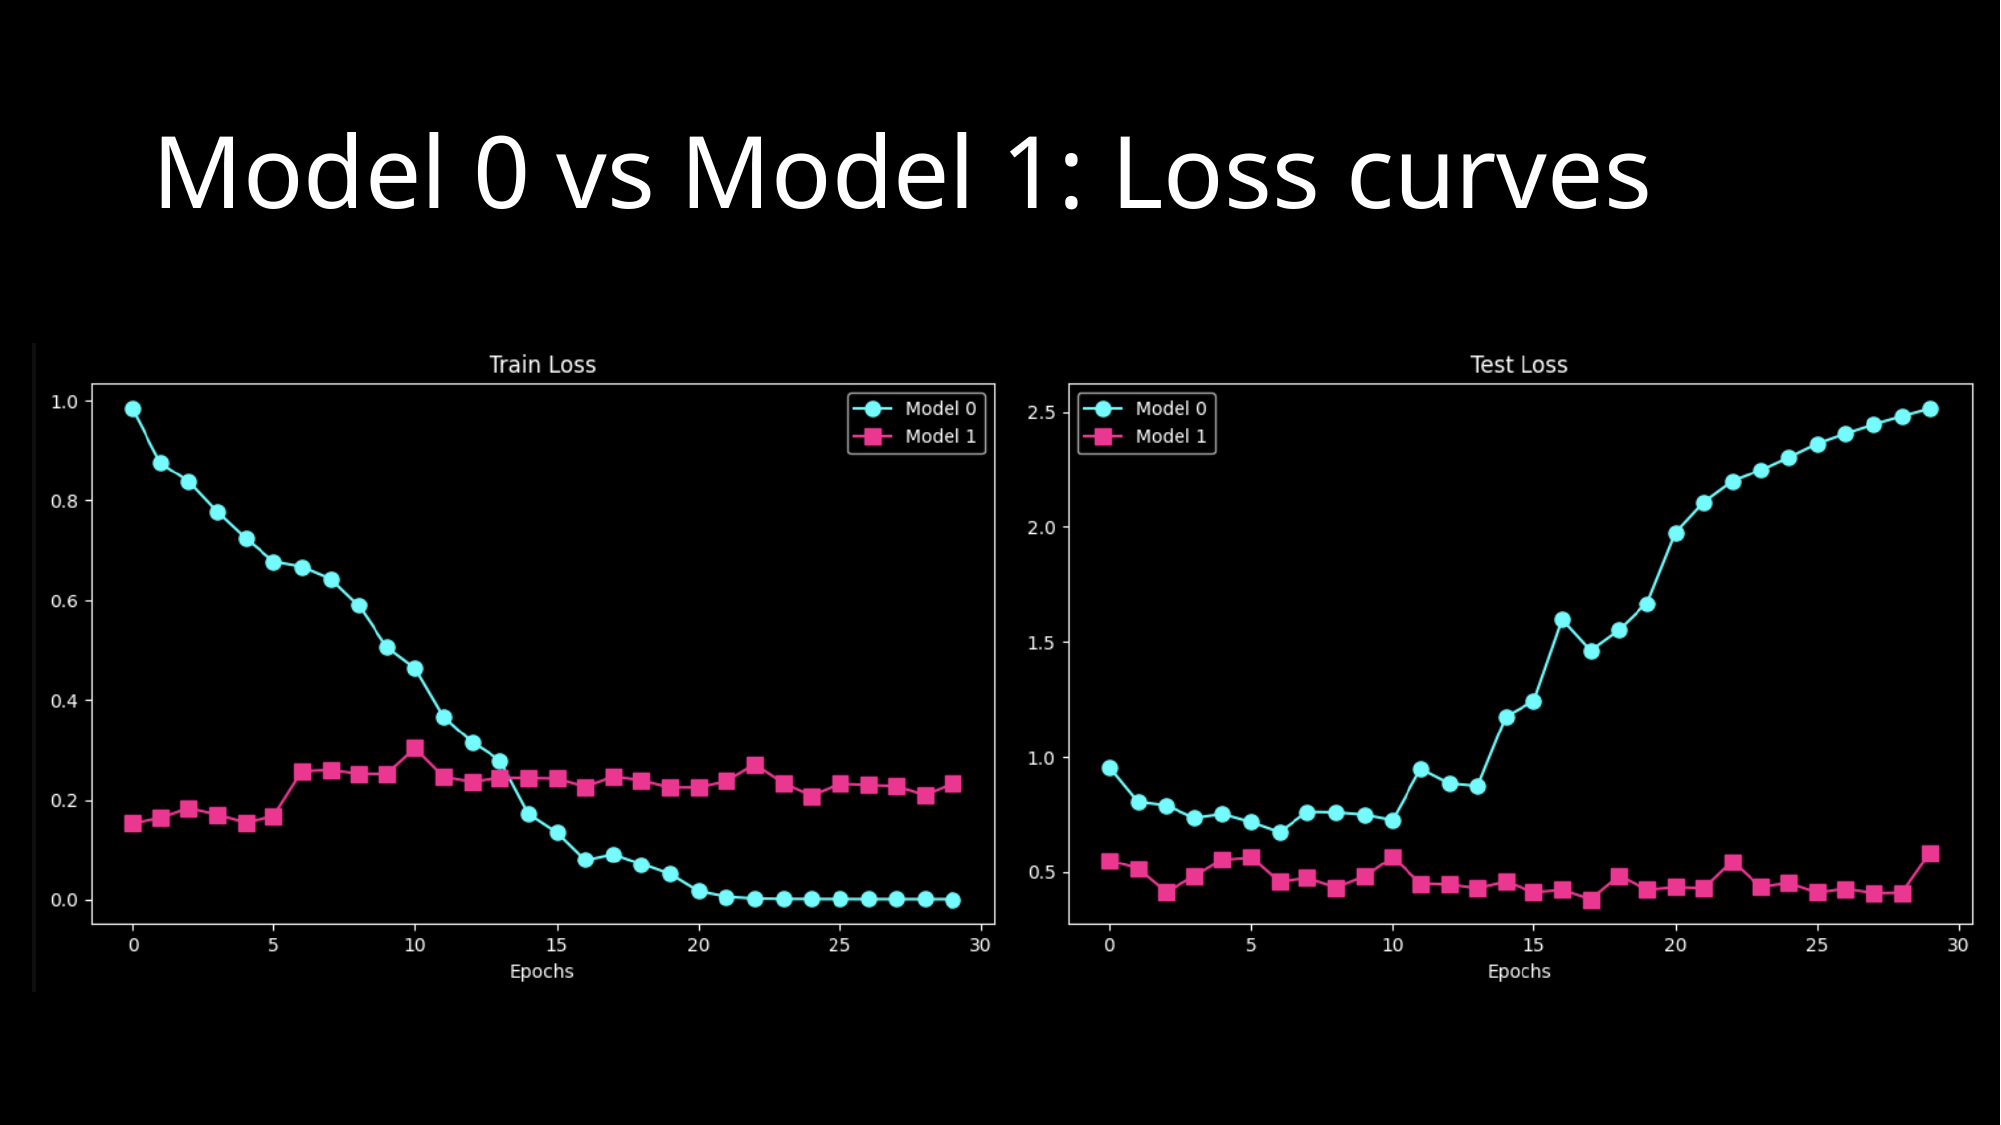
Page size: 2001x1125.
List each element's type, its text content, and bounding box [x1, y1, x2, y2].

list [31, 343, 1981, 992]
title Model 0 vs Model 1: Loss curves [137, 59, 1863, 278]
